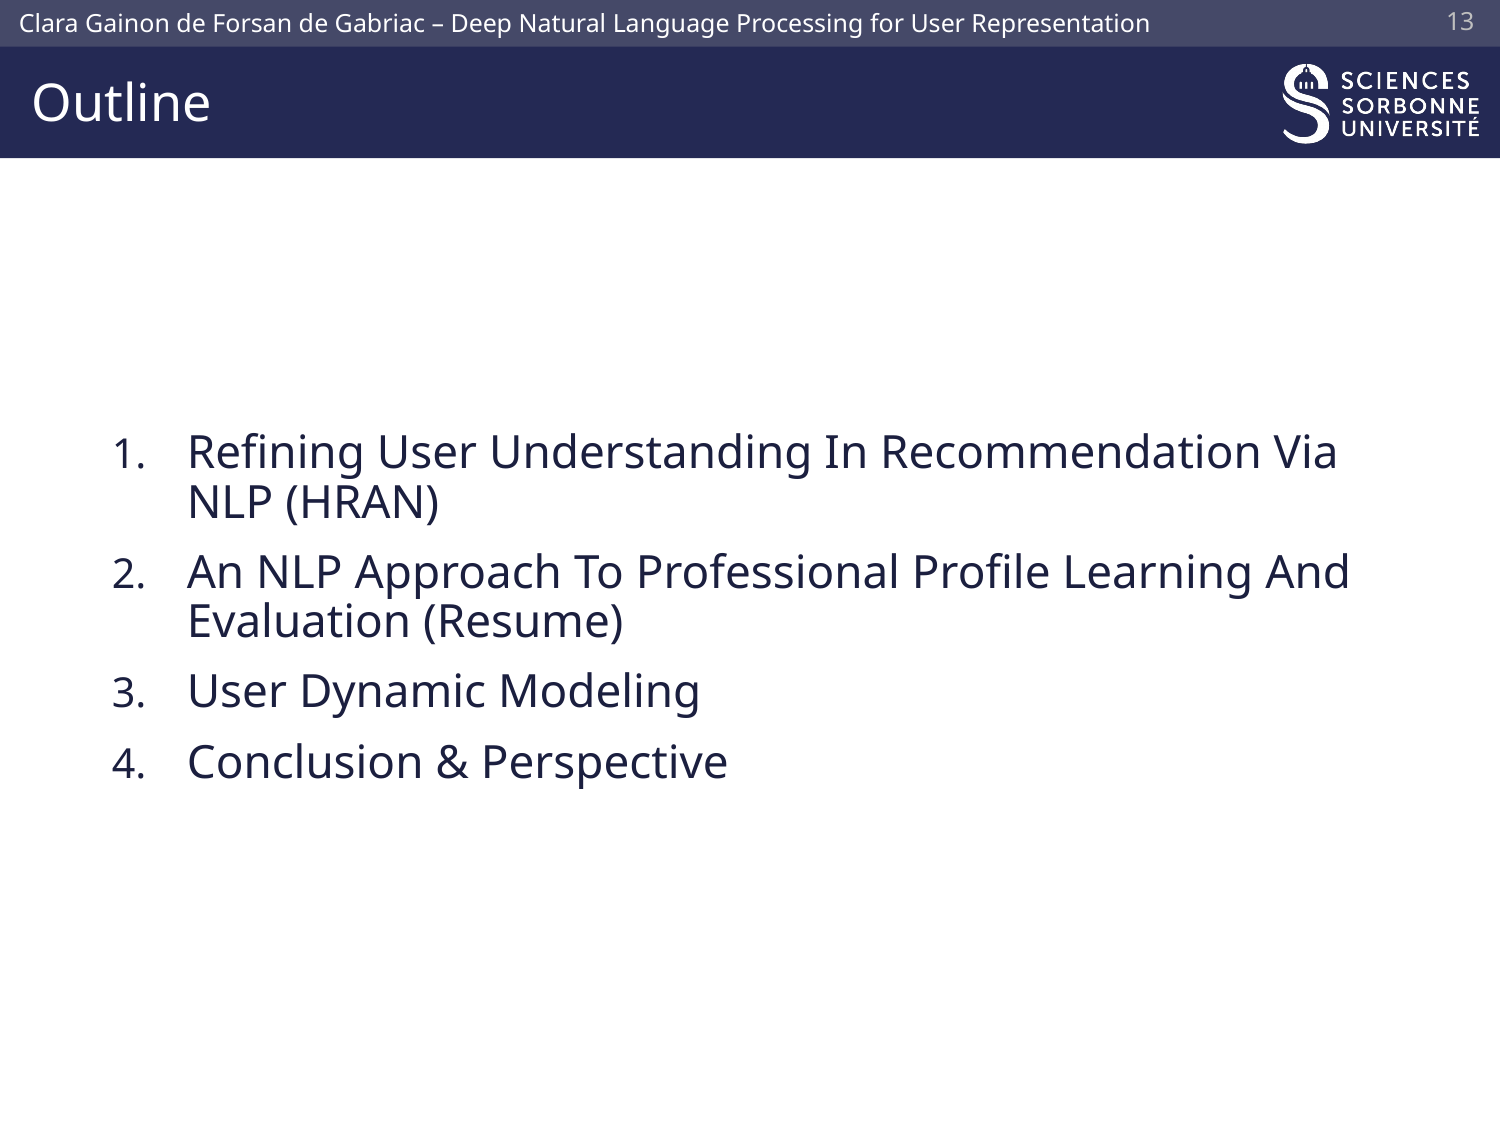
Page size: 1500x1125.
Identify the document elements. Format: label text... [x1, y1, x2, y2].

title Outline [16, 48, 1266, 161]
slide_number 12 [1411, 0, 1490, 54]
list Refining User Understanding In Recommendation Via NLP (HRAN) An NLP Approach To Professional Profile Learning And Evaluation (Resume) User Dynamic Modeling Conclusion & Perspective [96, 192, 1404, 1025]
